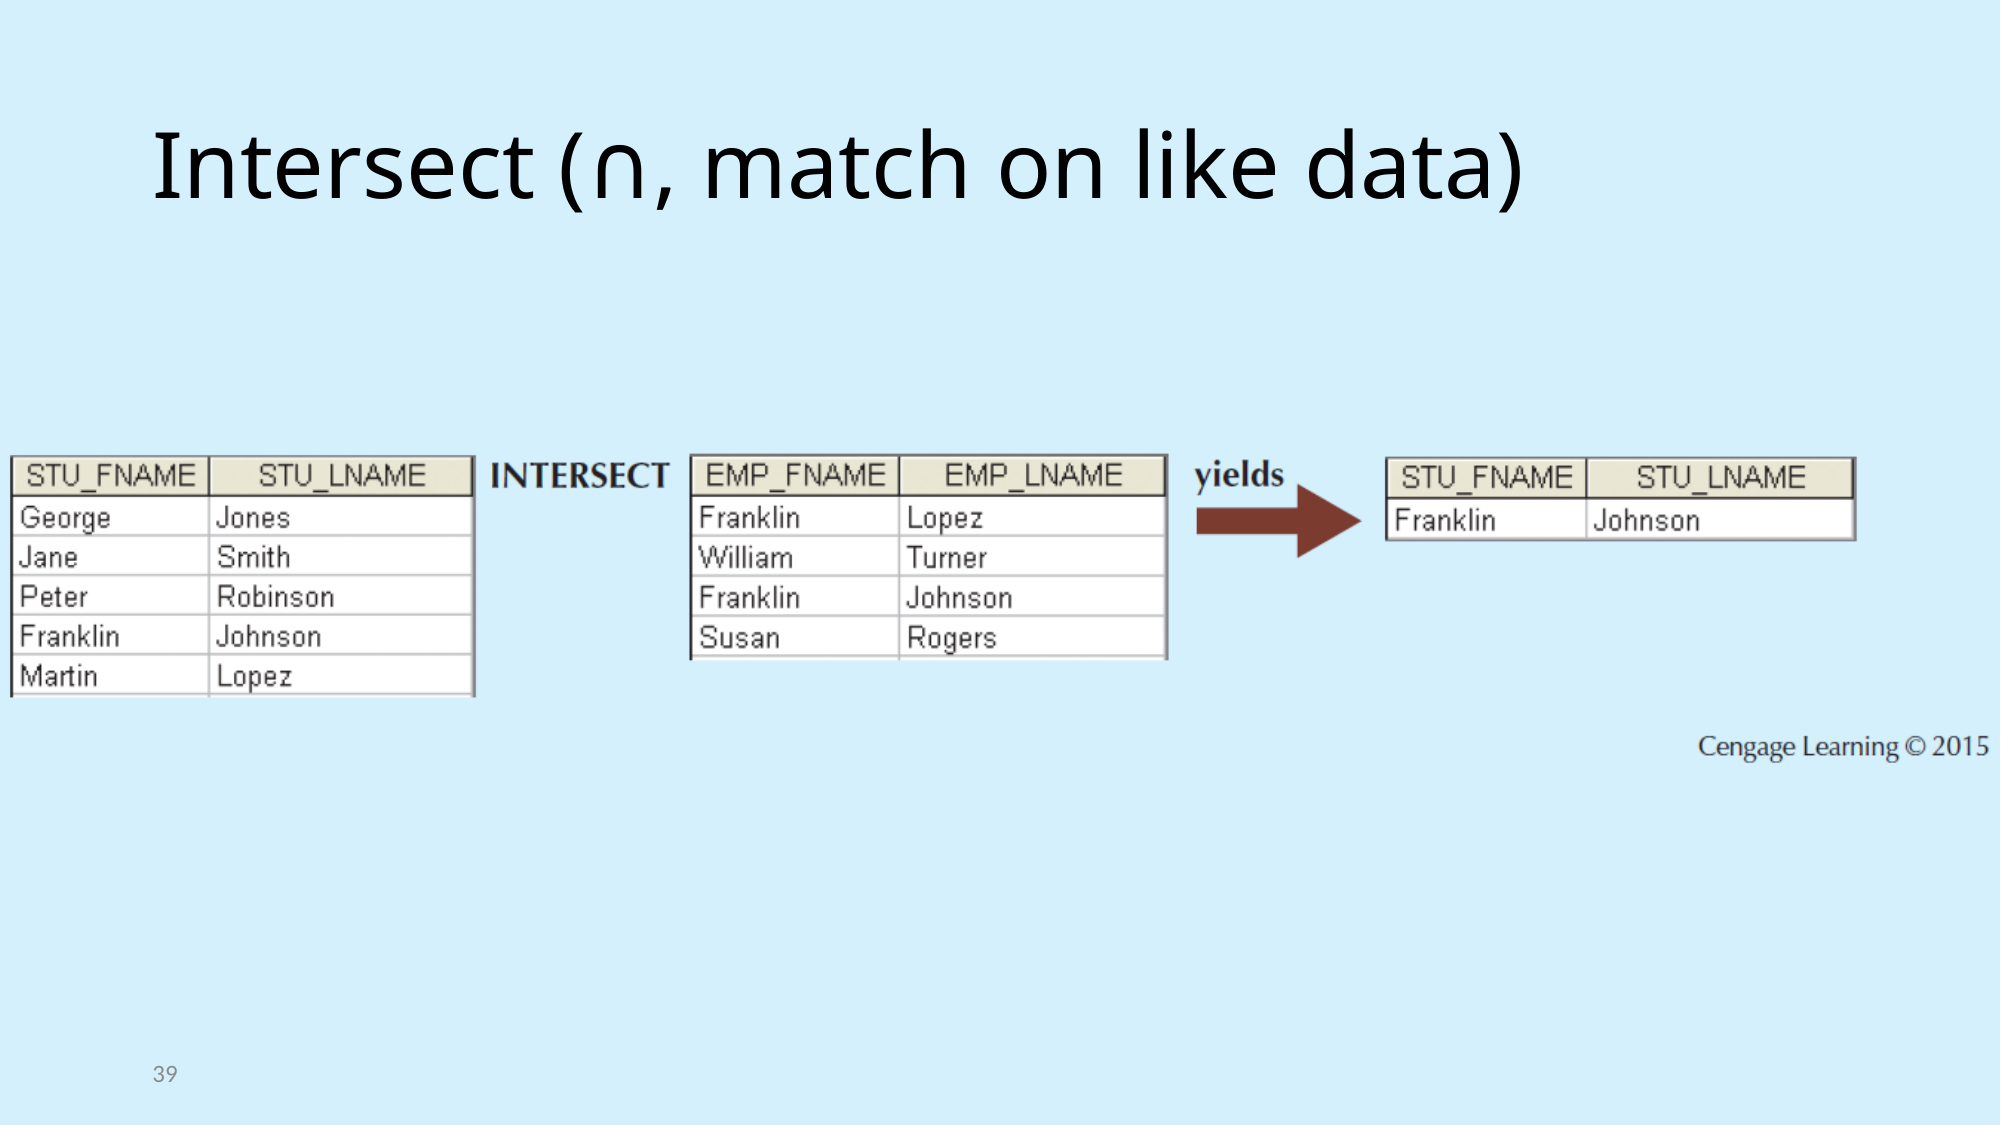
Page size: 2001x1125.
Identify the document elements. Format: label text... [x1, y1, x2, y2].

text_box 39 [137, 1042, 588, 1103]
picture [6, 448, 1992, 766]
title Intersect (∩, match on like data) [137, 59, 1863, 278]
